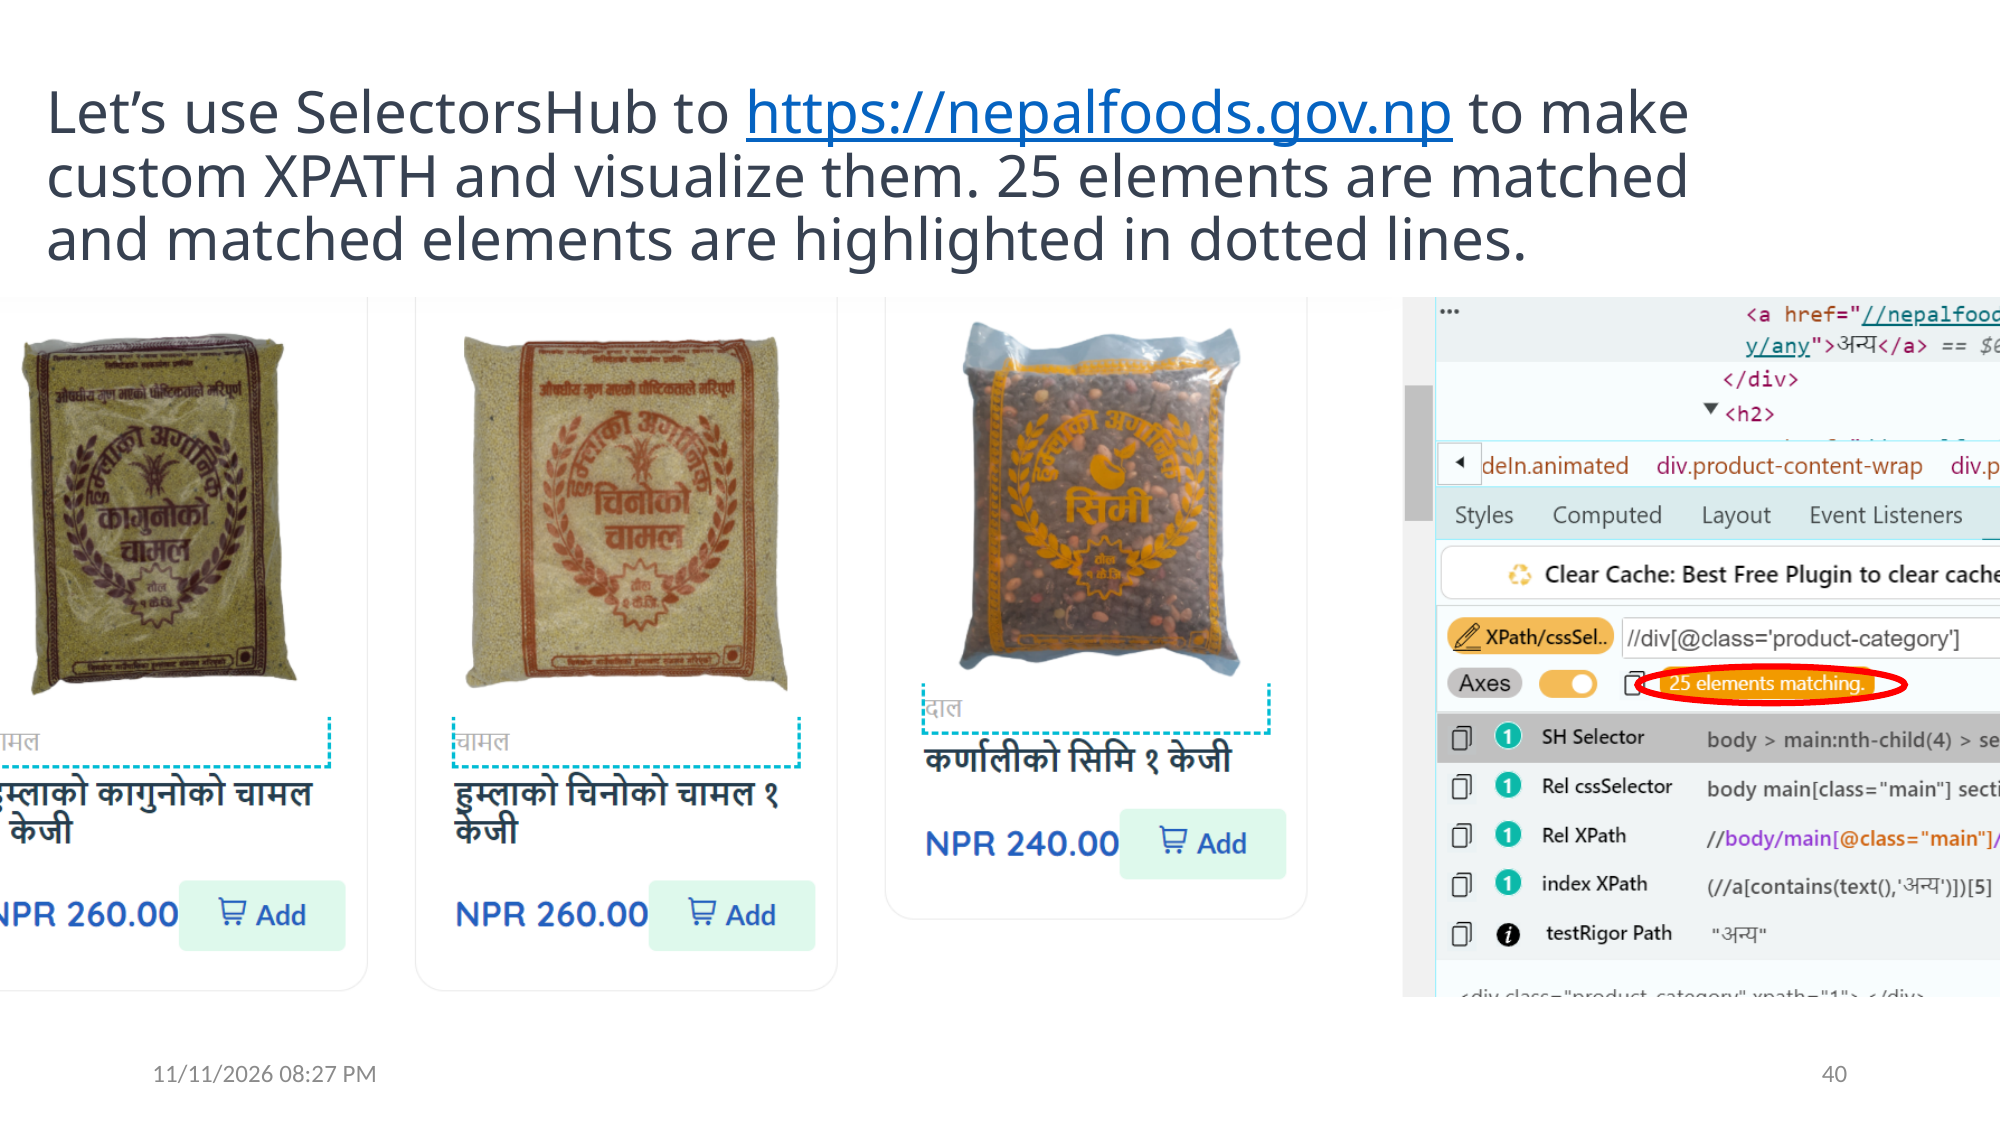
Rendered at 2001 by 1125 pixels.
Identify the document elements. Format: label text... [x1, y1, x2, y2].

list Let’s use SelectorsHub to https://nepalfoods.gov.np to make custom XPATH and visualize them. 25 elements are matched and matched elements are highlighted in dotted lines. [31, 68, 1812, 284]
slide_number 40 [1412, 1042, 1863, 1103]
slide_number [137, 1042, 588, 1103]
picture [0, 297, 2000, 997]
